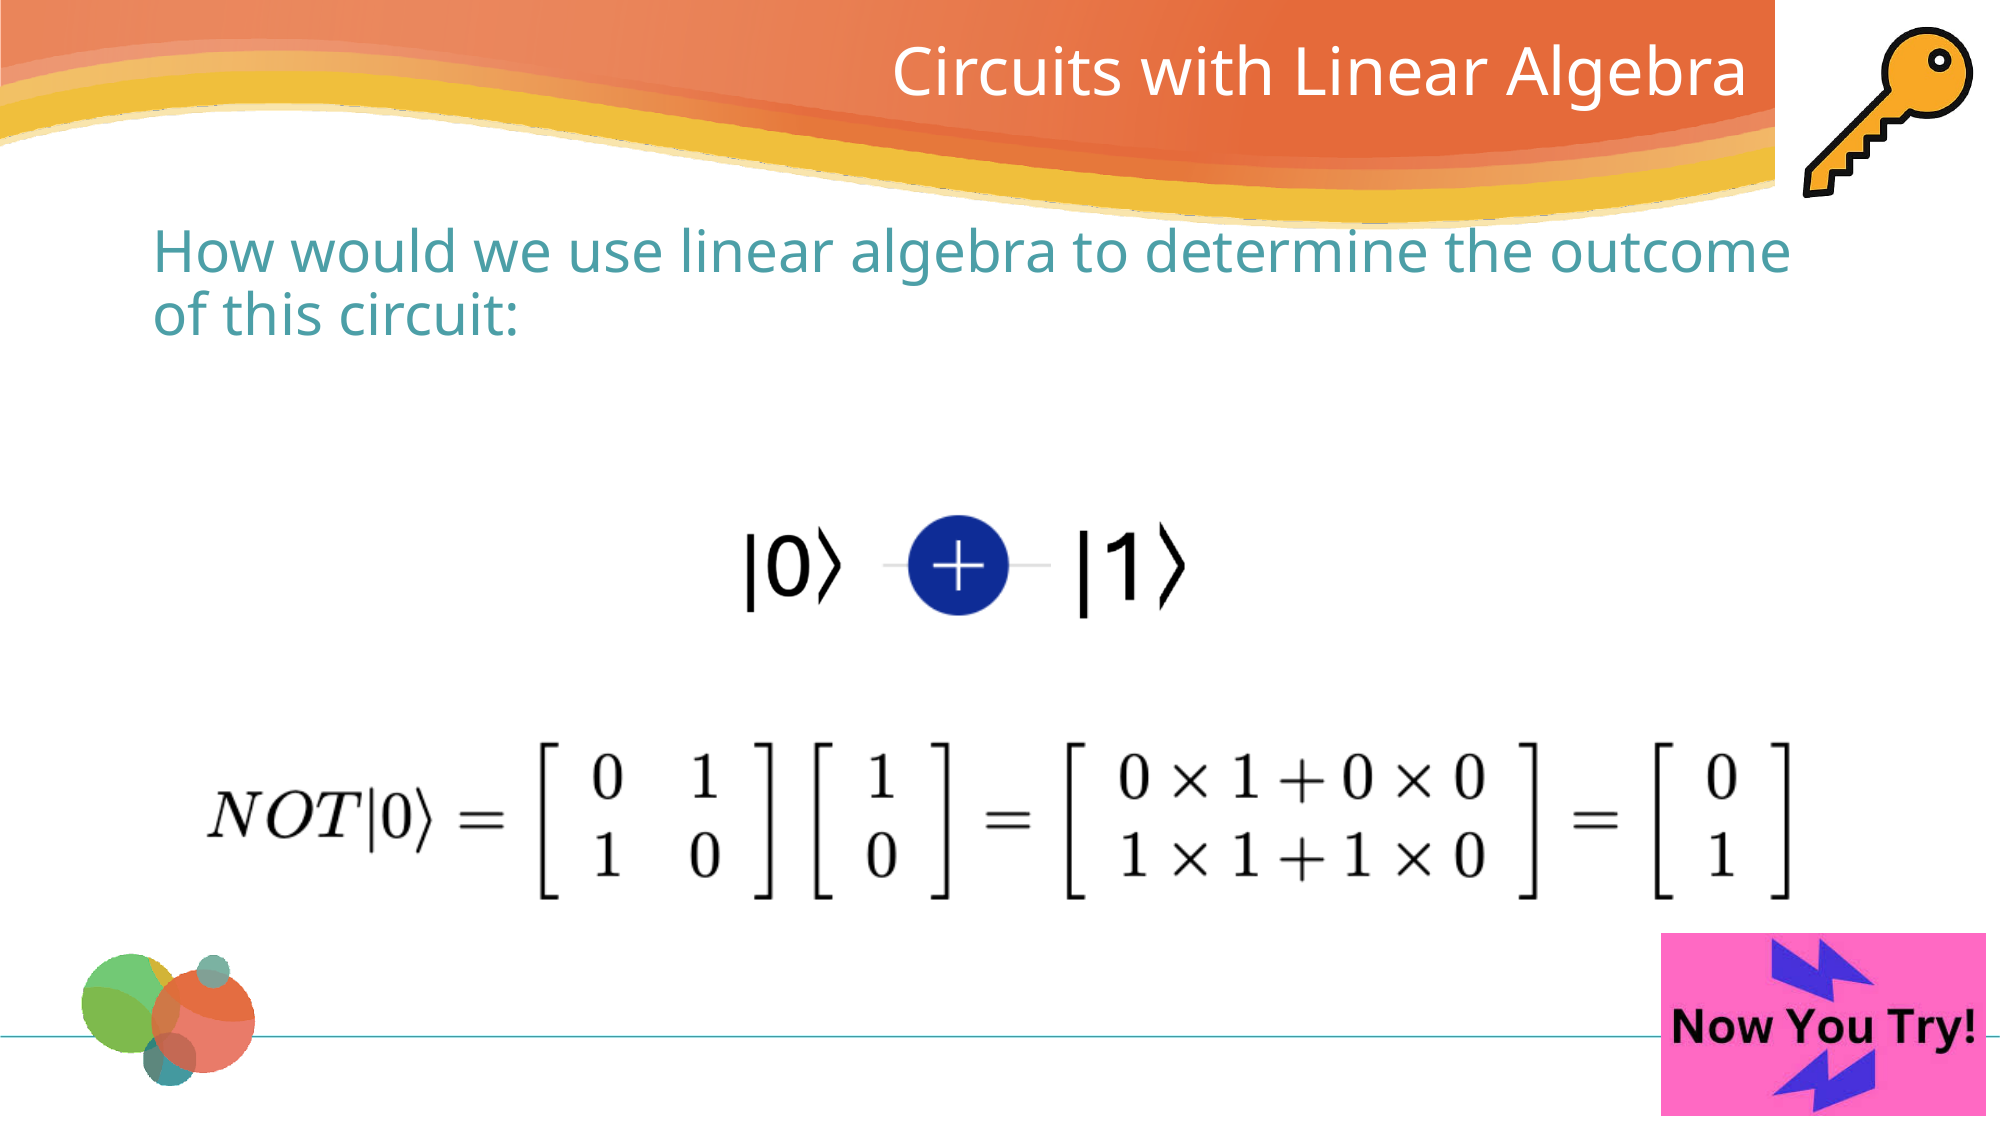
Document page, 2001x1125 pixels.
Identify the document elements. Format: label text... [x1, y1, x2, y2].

list How would we use linear algebra to determine the outcome of this circuit: [137, 215, 1863, 982]
picture [0, 0, 2000, 1116]
title Circuits with Linear Algebra [780, 30, 1770, 153]
